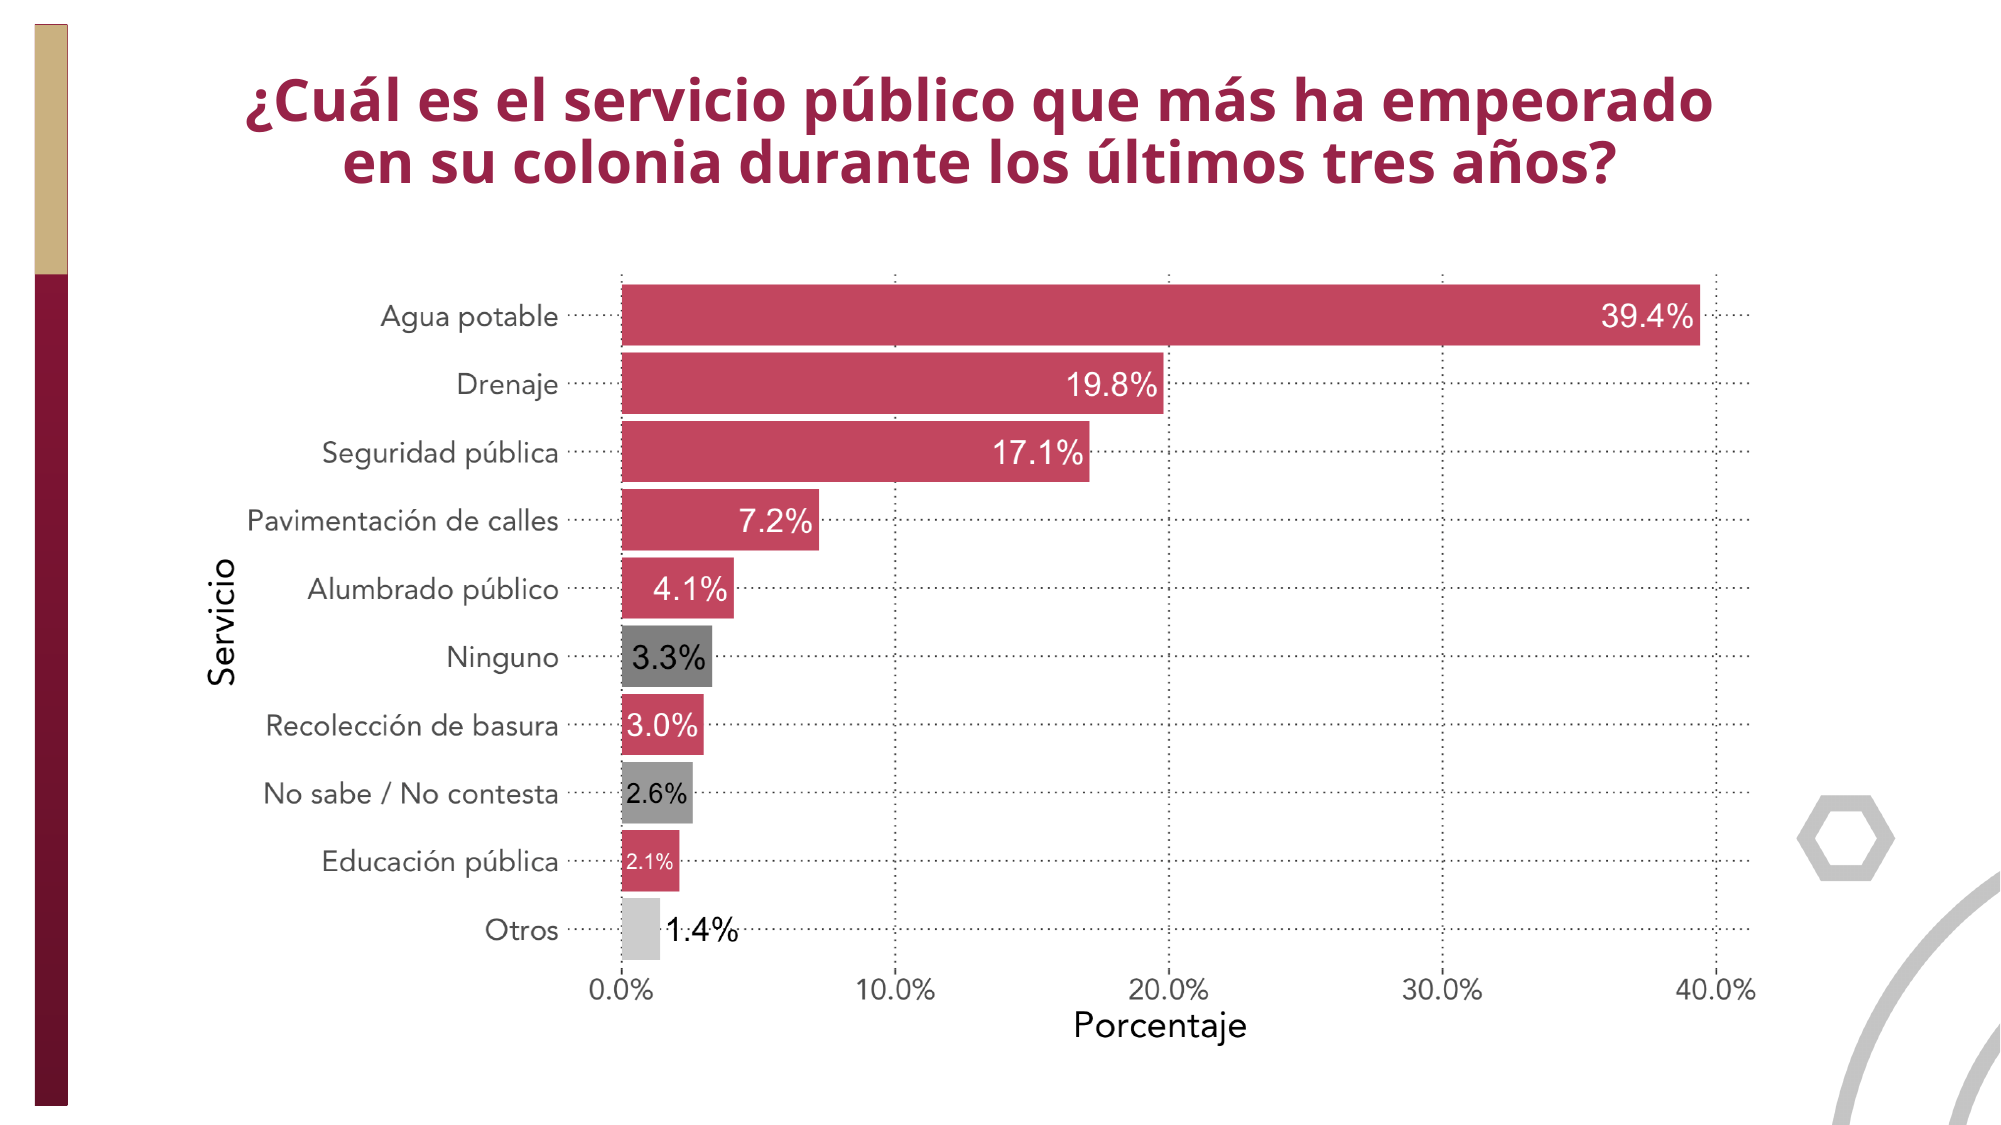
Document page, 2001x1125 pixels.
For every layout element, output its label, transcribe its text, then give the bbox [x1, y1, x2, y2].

picture [200, 266, 2001, 1125]
title ¿Cuál es el servicio público que más ha empeorado en su colonia durante los últimos tres años? [137, 59, 1823, 278]
